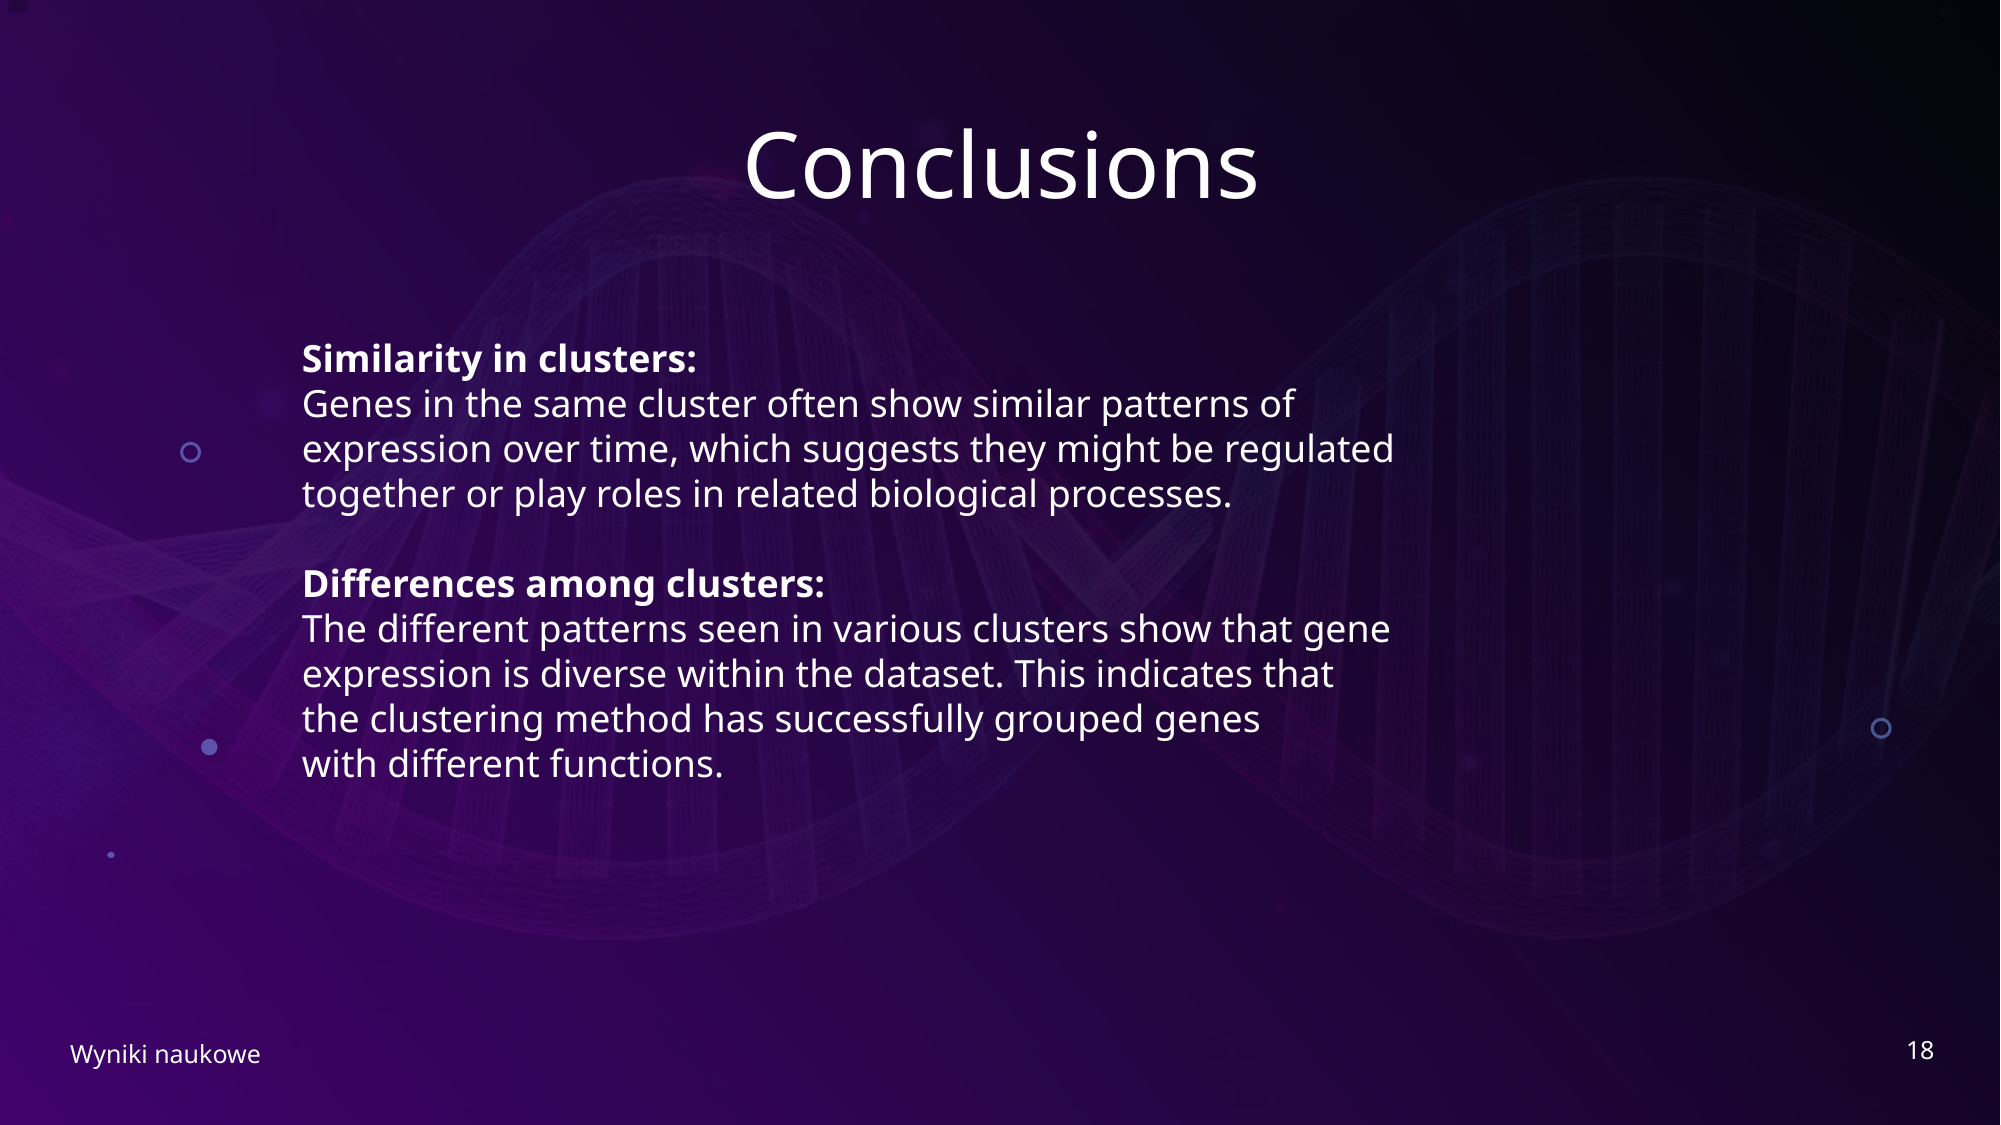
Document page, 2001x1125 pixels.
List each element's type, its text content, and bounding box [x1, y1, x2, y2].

slide_number 18 [1499, 1021, 1950, 1082]
title Conclusions [139, 59, 1865, 278]
footer Wyniki naukowe [55, 1023, 731, 1084]
text_box Similarity in clusters: Genes in the same cluster often show similar patterns of expression over time, which suggests they might be regulated together or play roles in related biological processes. Differences among clusters: The different patterns seen in various clusters show that gene expression is diverse within the dataset. This indicates that the clustering method has successfully grouped genes with different functions. [287, 327, 1425, 793]
